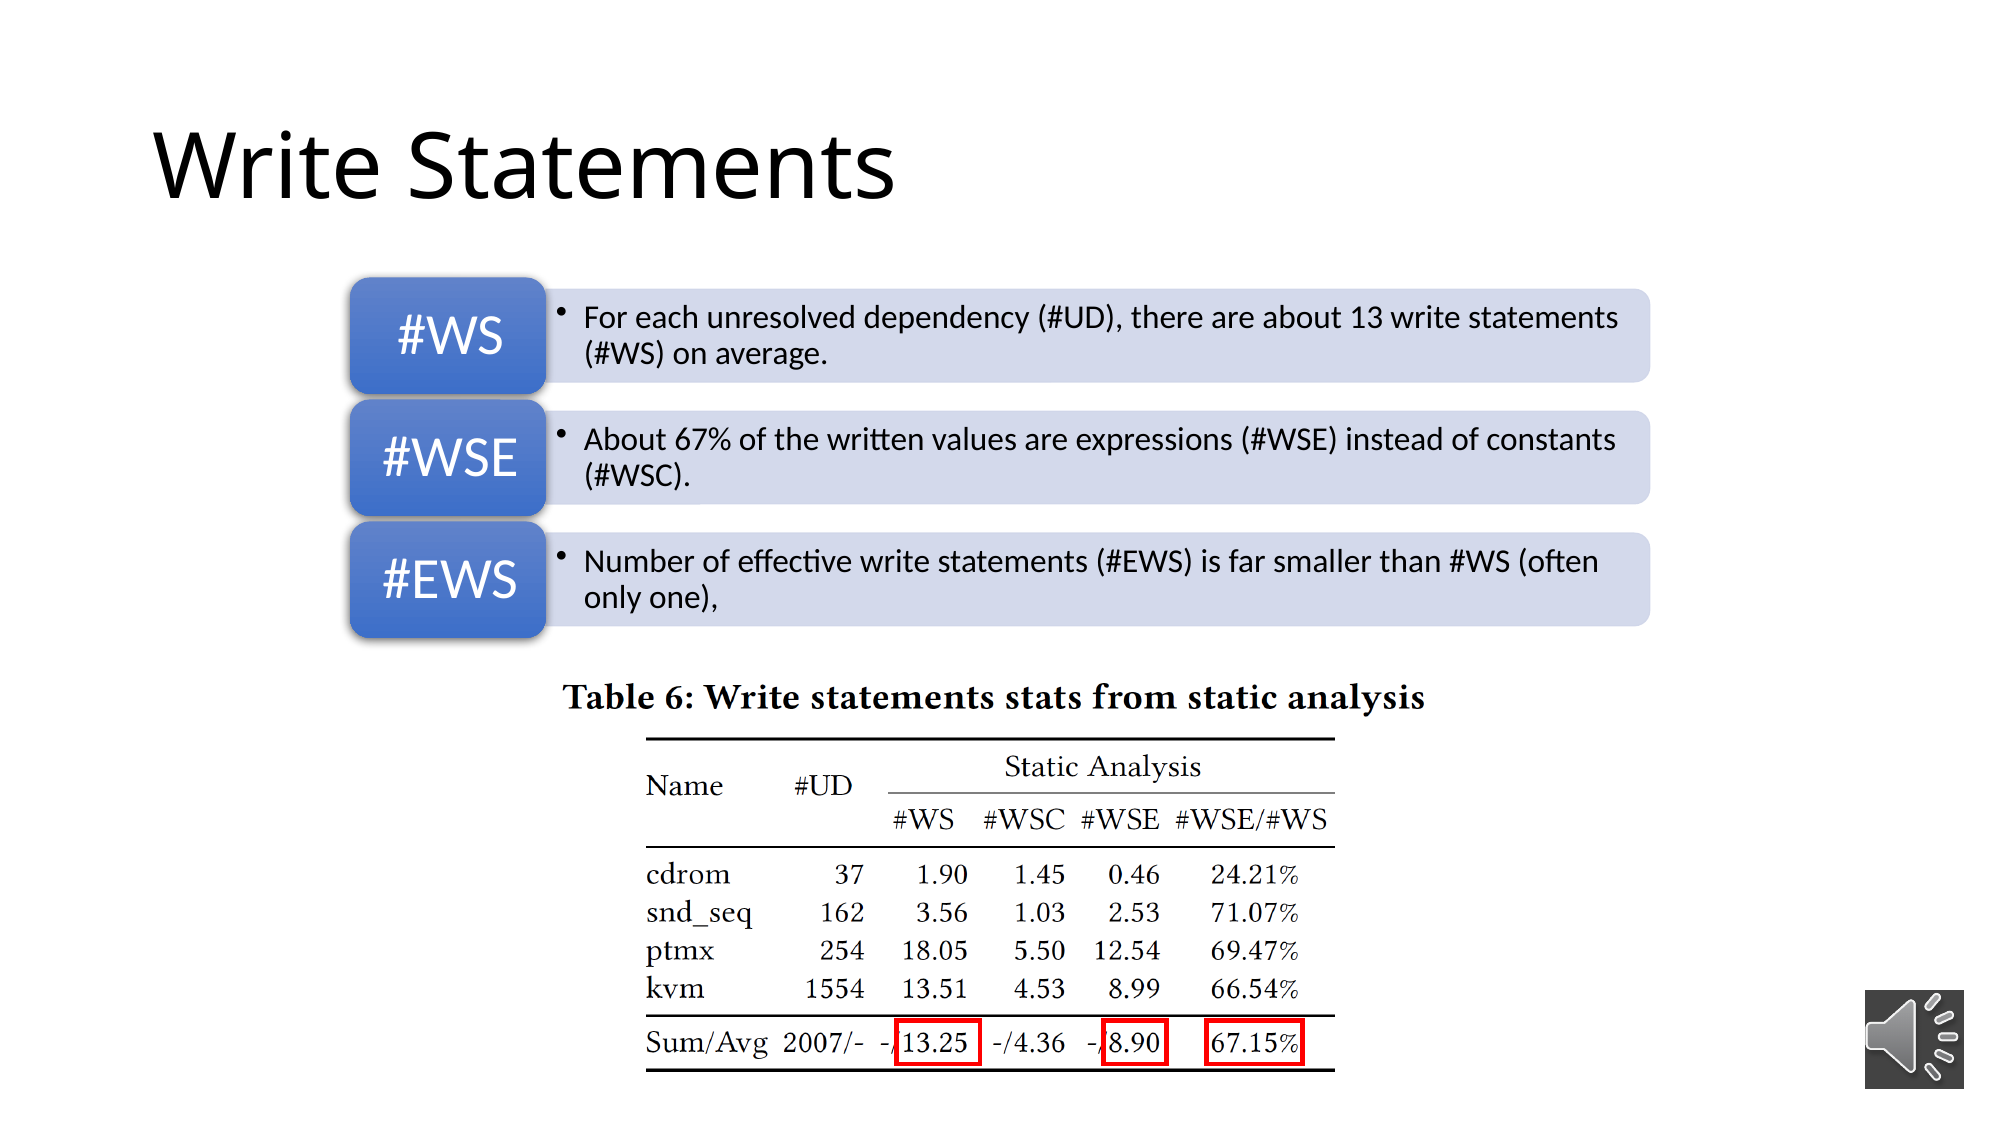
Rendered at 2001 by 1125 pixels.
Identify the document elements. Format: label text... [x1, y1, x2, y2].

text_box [559, 679, 1441, 1079]
picture [1864, 989, 1965, 1090]
title Write Statements [137, 59, 1863, 277]
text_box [137, 277, 1863, 638]
